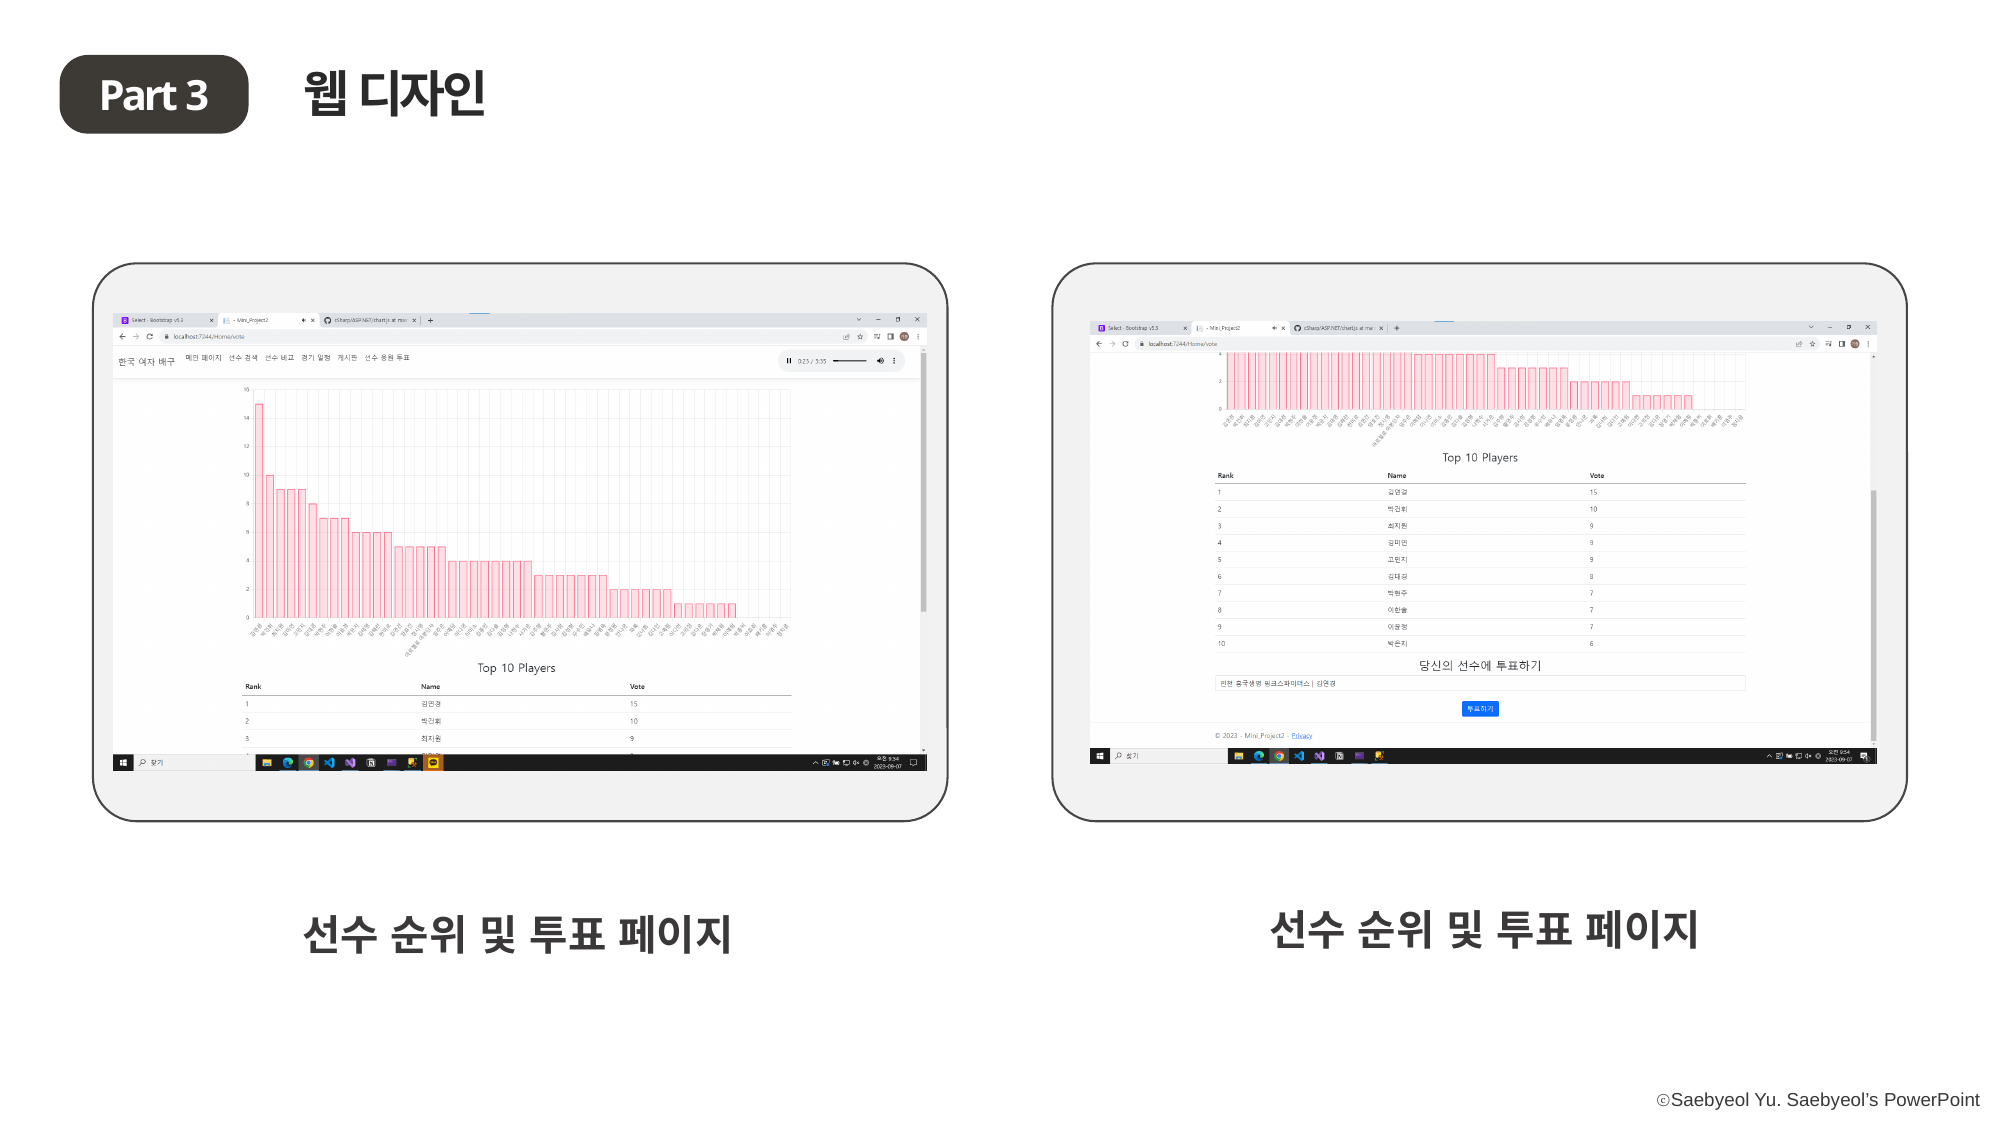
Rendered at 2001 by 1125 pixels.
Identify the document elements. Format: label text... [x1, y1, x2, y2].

text_box 선수 순위 및 투표 페이지 [1230, 896, 1740, 962]
picture [1090, 321, 1877, 764]
text_box [58, 53, 250, 135]
text_box 선수 순위 및 투표 페이지 [271, 901, 765, 966]
text_box [91, 262, 949, 823]
text_box Part 3 [84, 61, 225, 127]
picture [113, 313, 927, 771]
text_box 웹 디자인 [288, 54, 504, 130]
text_box [1051, 262, 1909, 823]
